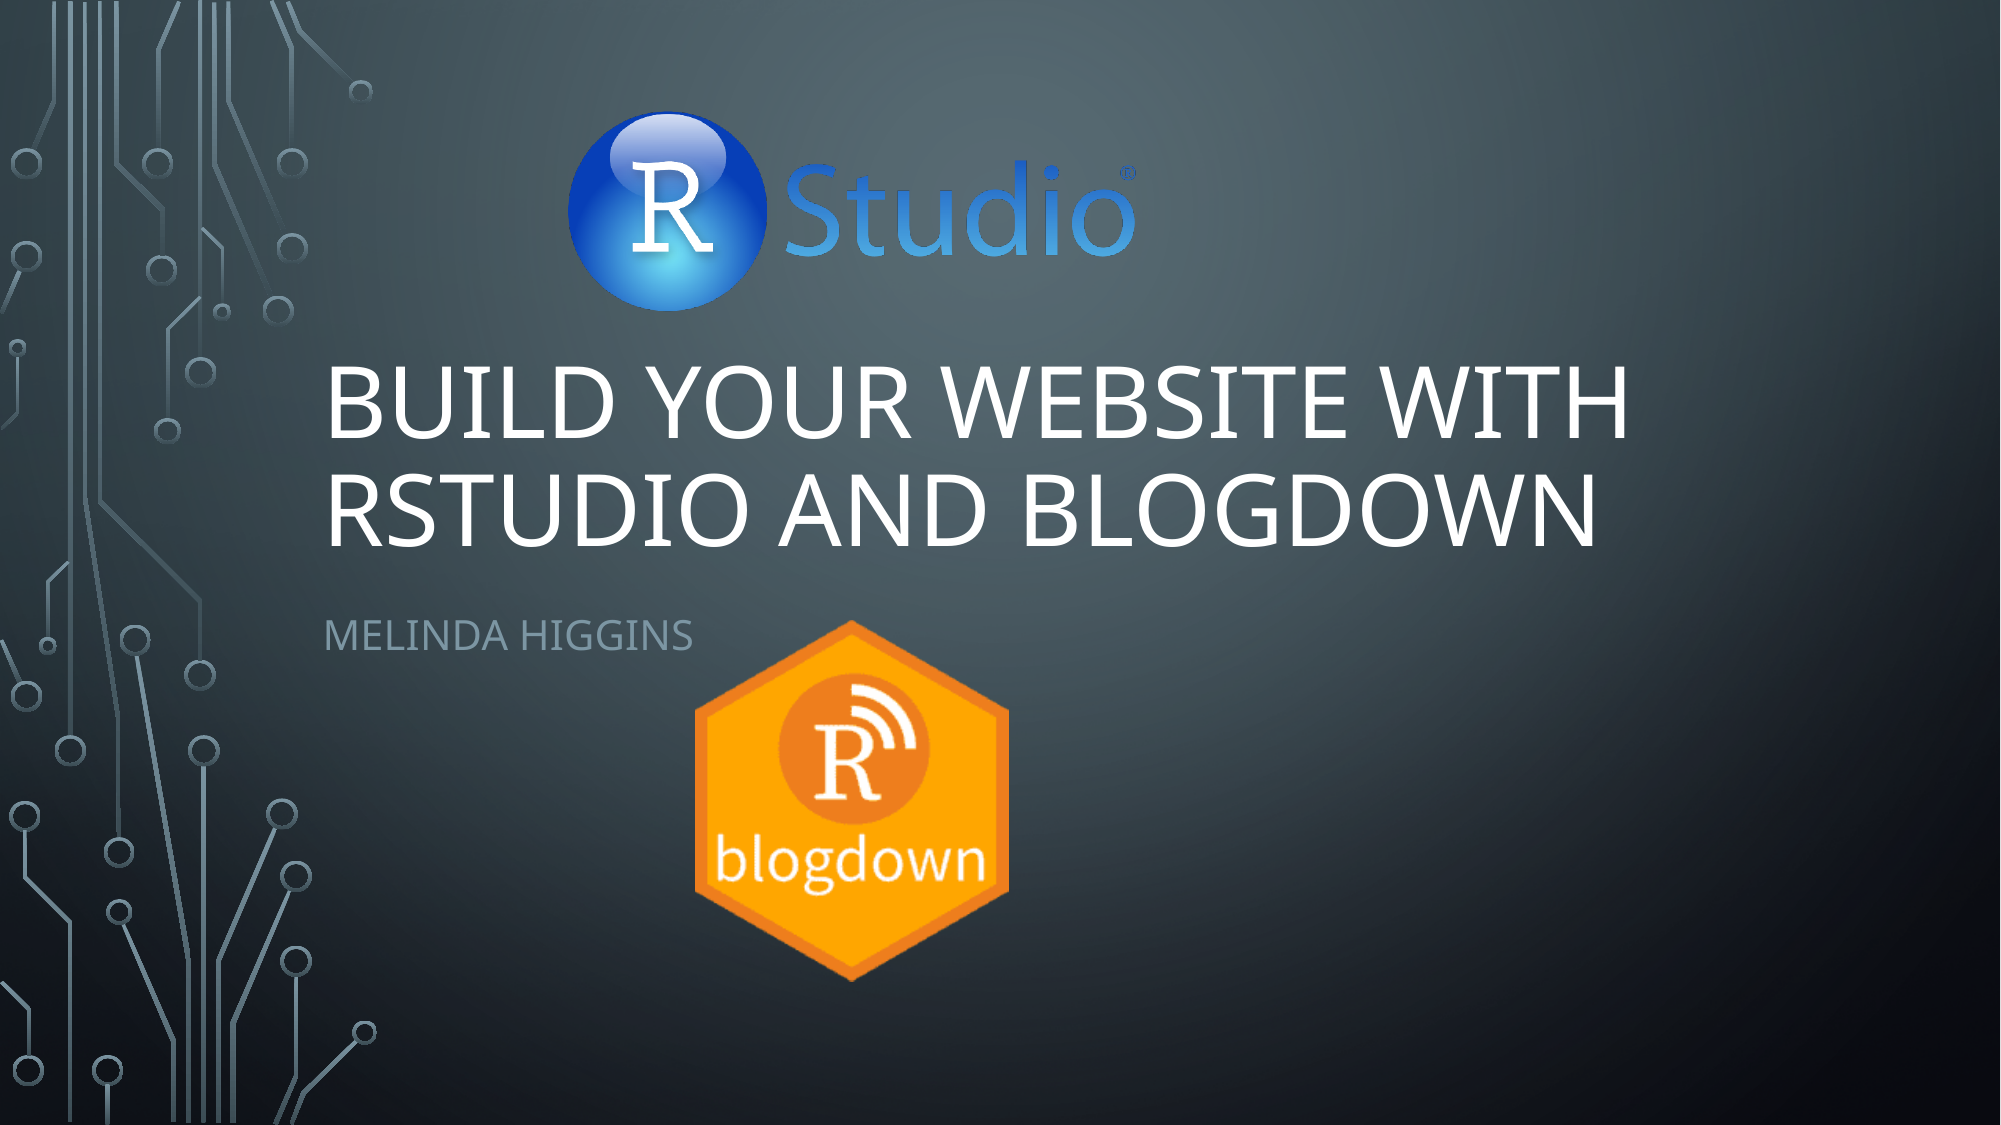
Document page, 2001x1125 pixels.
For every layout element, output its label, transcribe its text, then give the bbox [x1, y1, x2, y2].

subtitle Melinda Higgins [307, 590, 1750, 863]
picture [695, 620, 1009, 982]
picture [565, 110, 1139, 312]
title Build Your Website with RStudio and blogdown [307, 184, 1750, 576]
